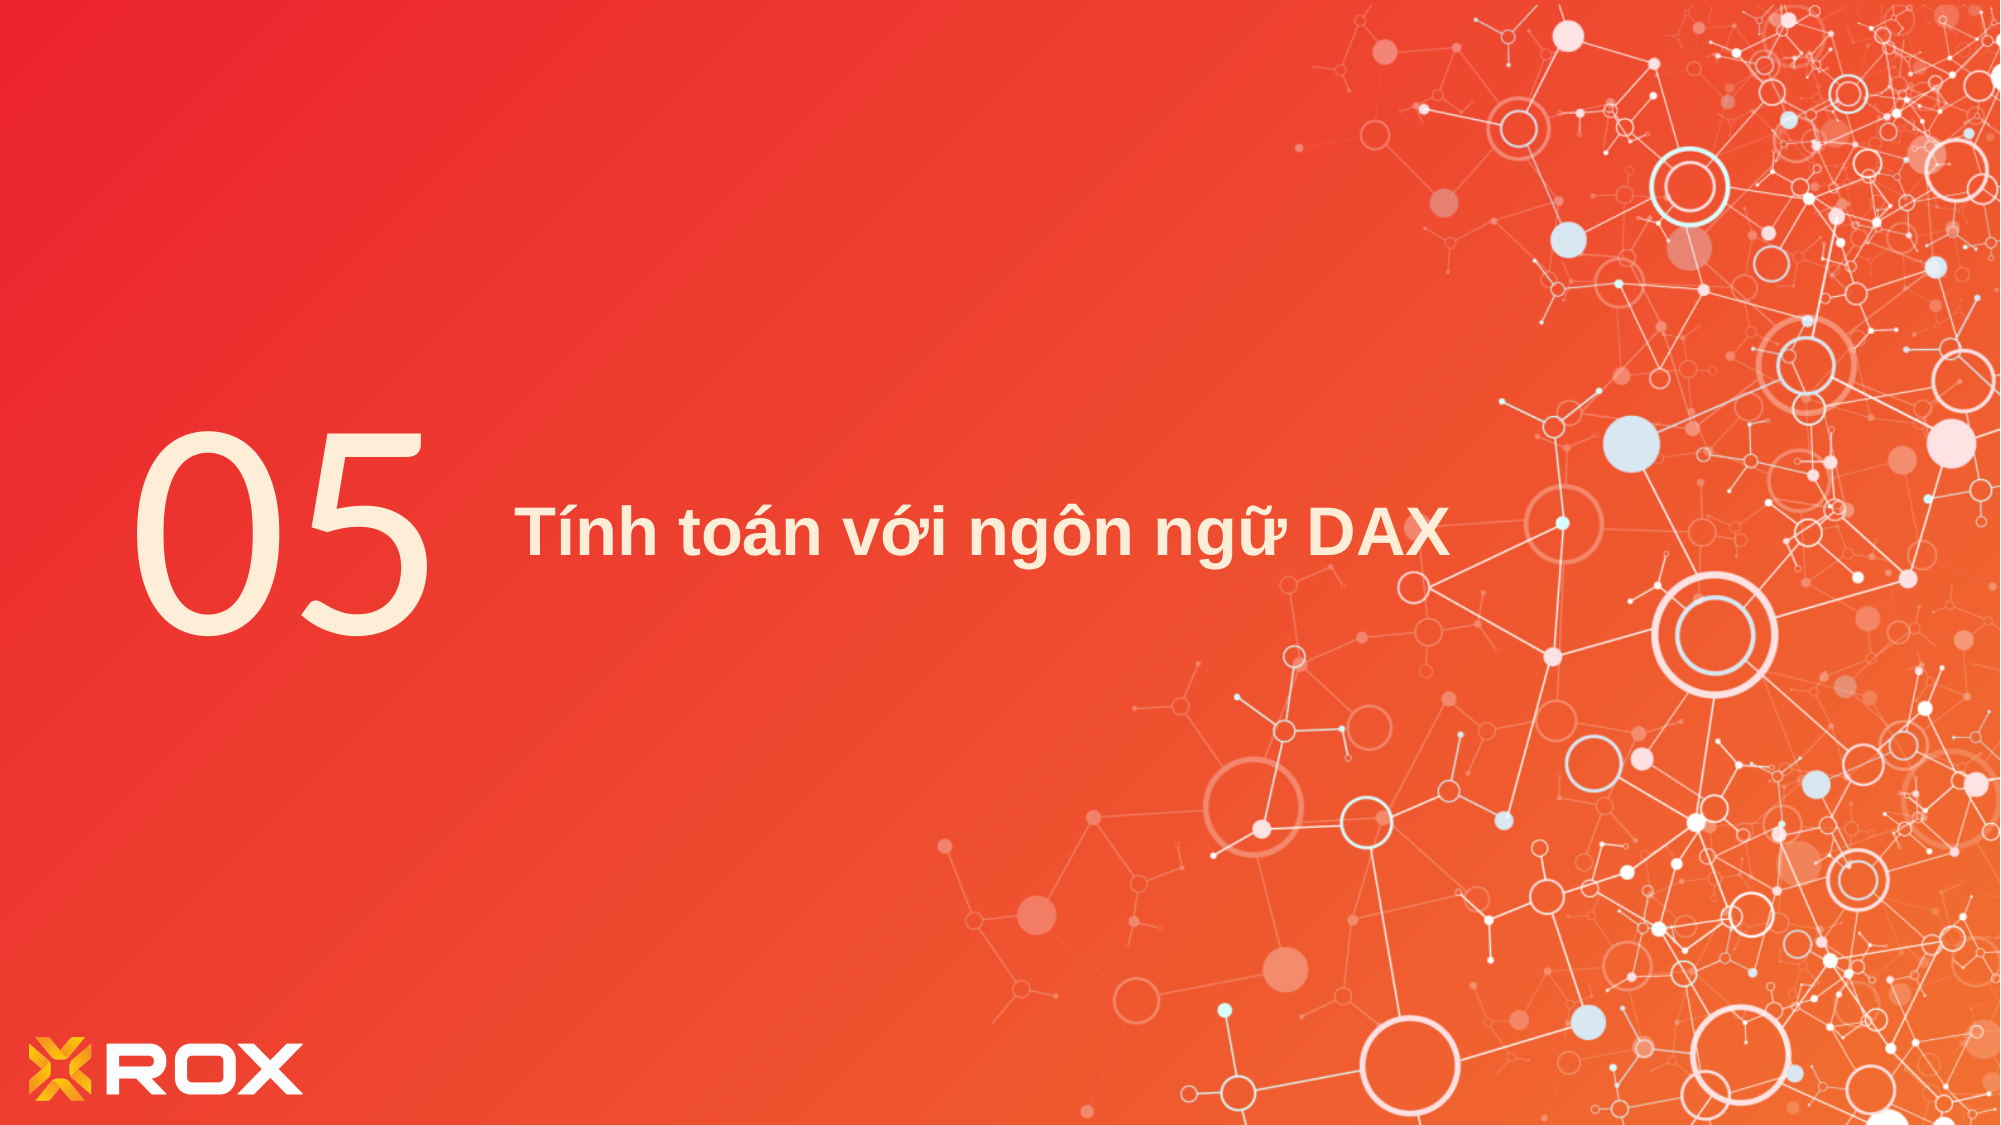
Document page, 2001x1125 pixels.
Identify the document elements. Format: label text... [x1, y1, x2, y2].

text_box 05 [117, 361, 535, 705]
picture [706, 0, 2000, 1125]
text_box Tính toán với ngôn ngữ DAX [535, 454, 701, 612]
picture [29, 1037, 304, 1101]
